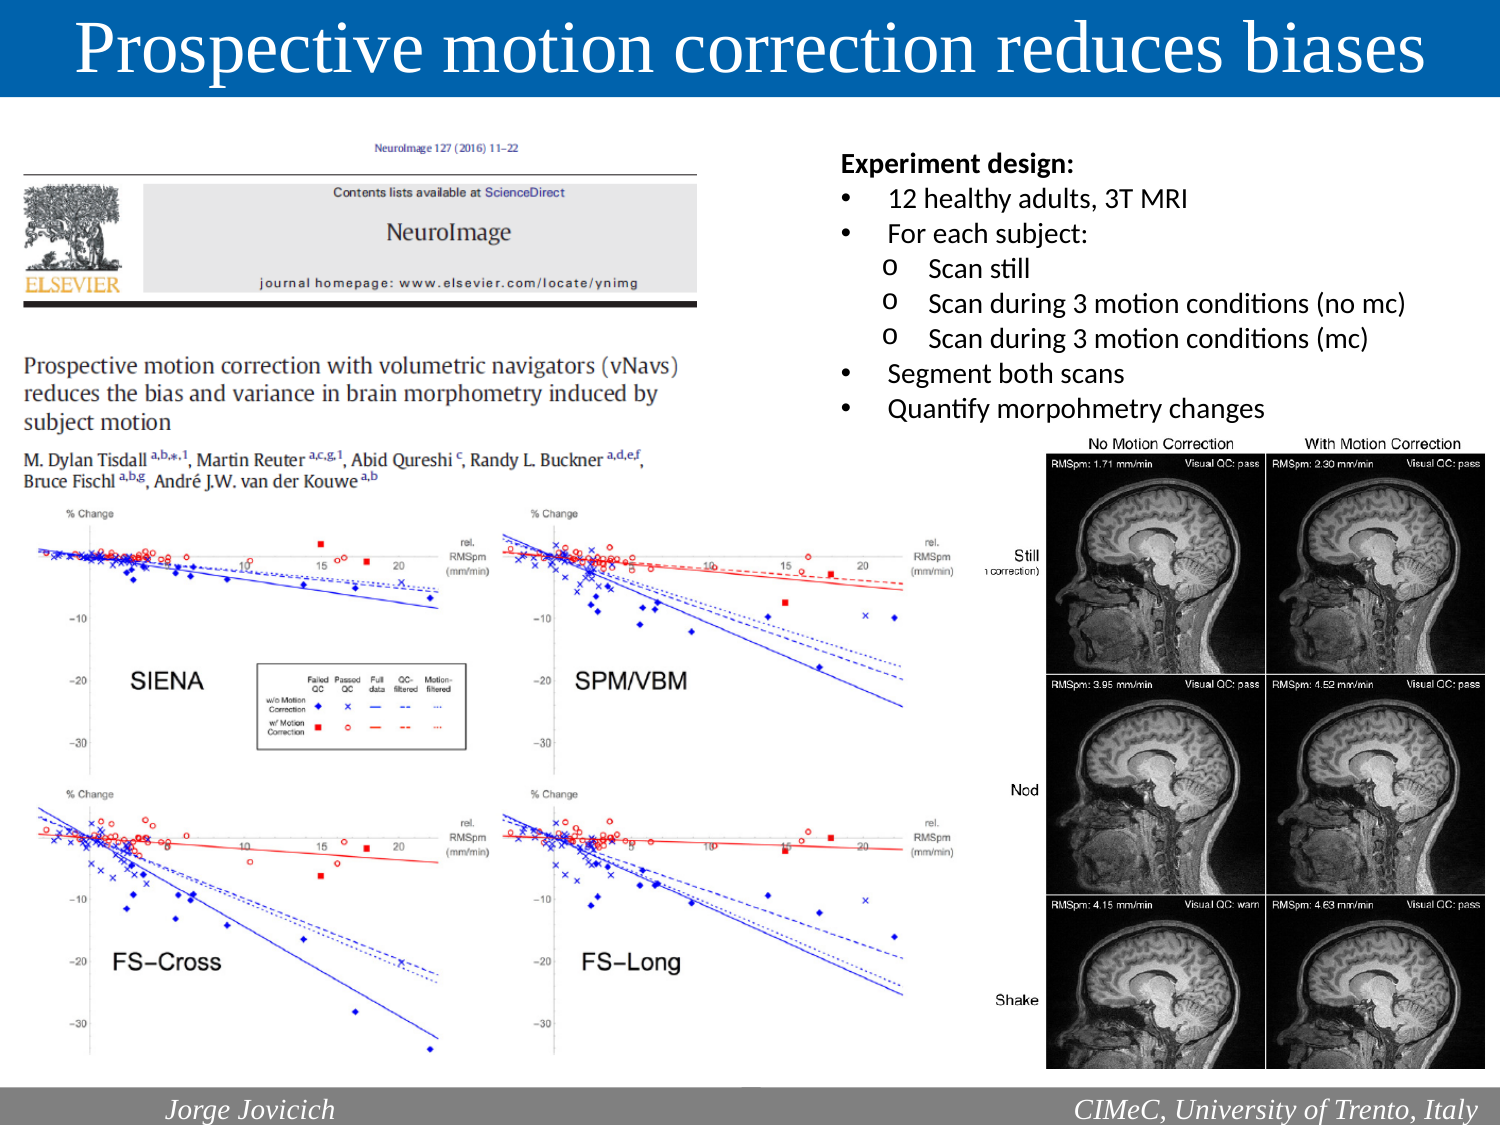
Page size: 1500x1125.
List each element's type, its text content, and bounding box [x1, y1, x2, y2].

picture [15, 137, 1486, 1069]
text_box Prospective motion correction reduces biases [0, 0, 1500, 99]
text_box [0, 1087, 1500, 1125]
text_box Experiment design: 12 healthy adults, 3T MRI For each subject: Scan still Scan during 3 motion conditions (no mc) Scan during 3 motion conditions (mc) Segment both scans Quantify morpohmetry changes [826, 137, 1486, 432]
